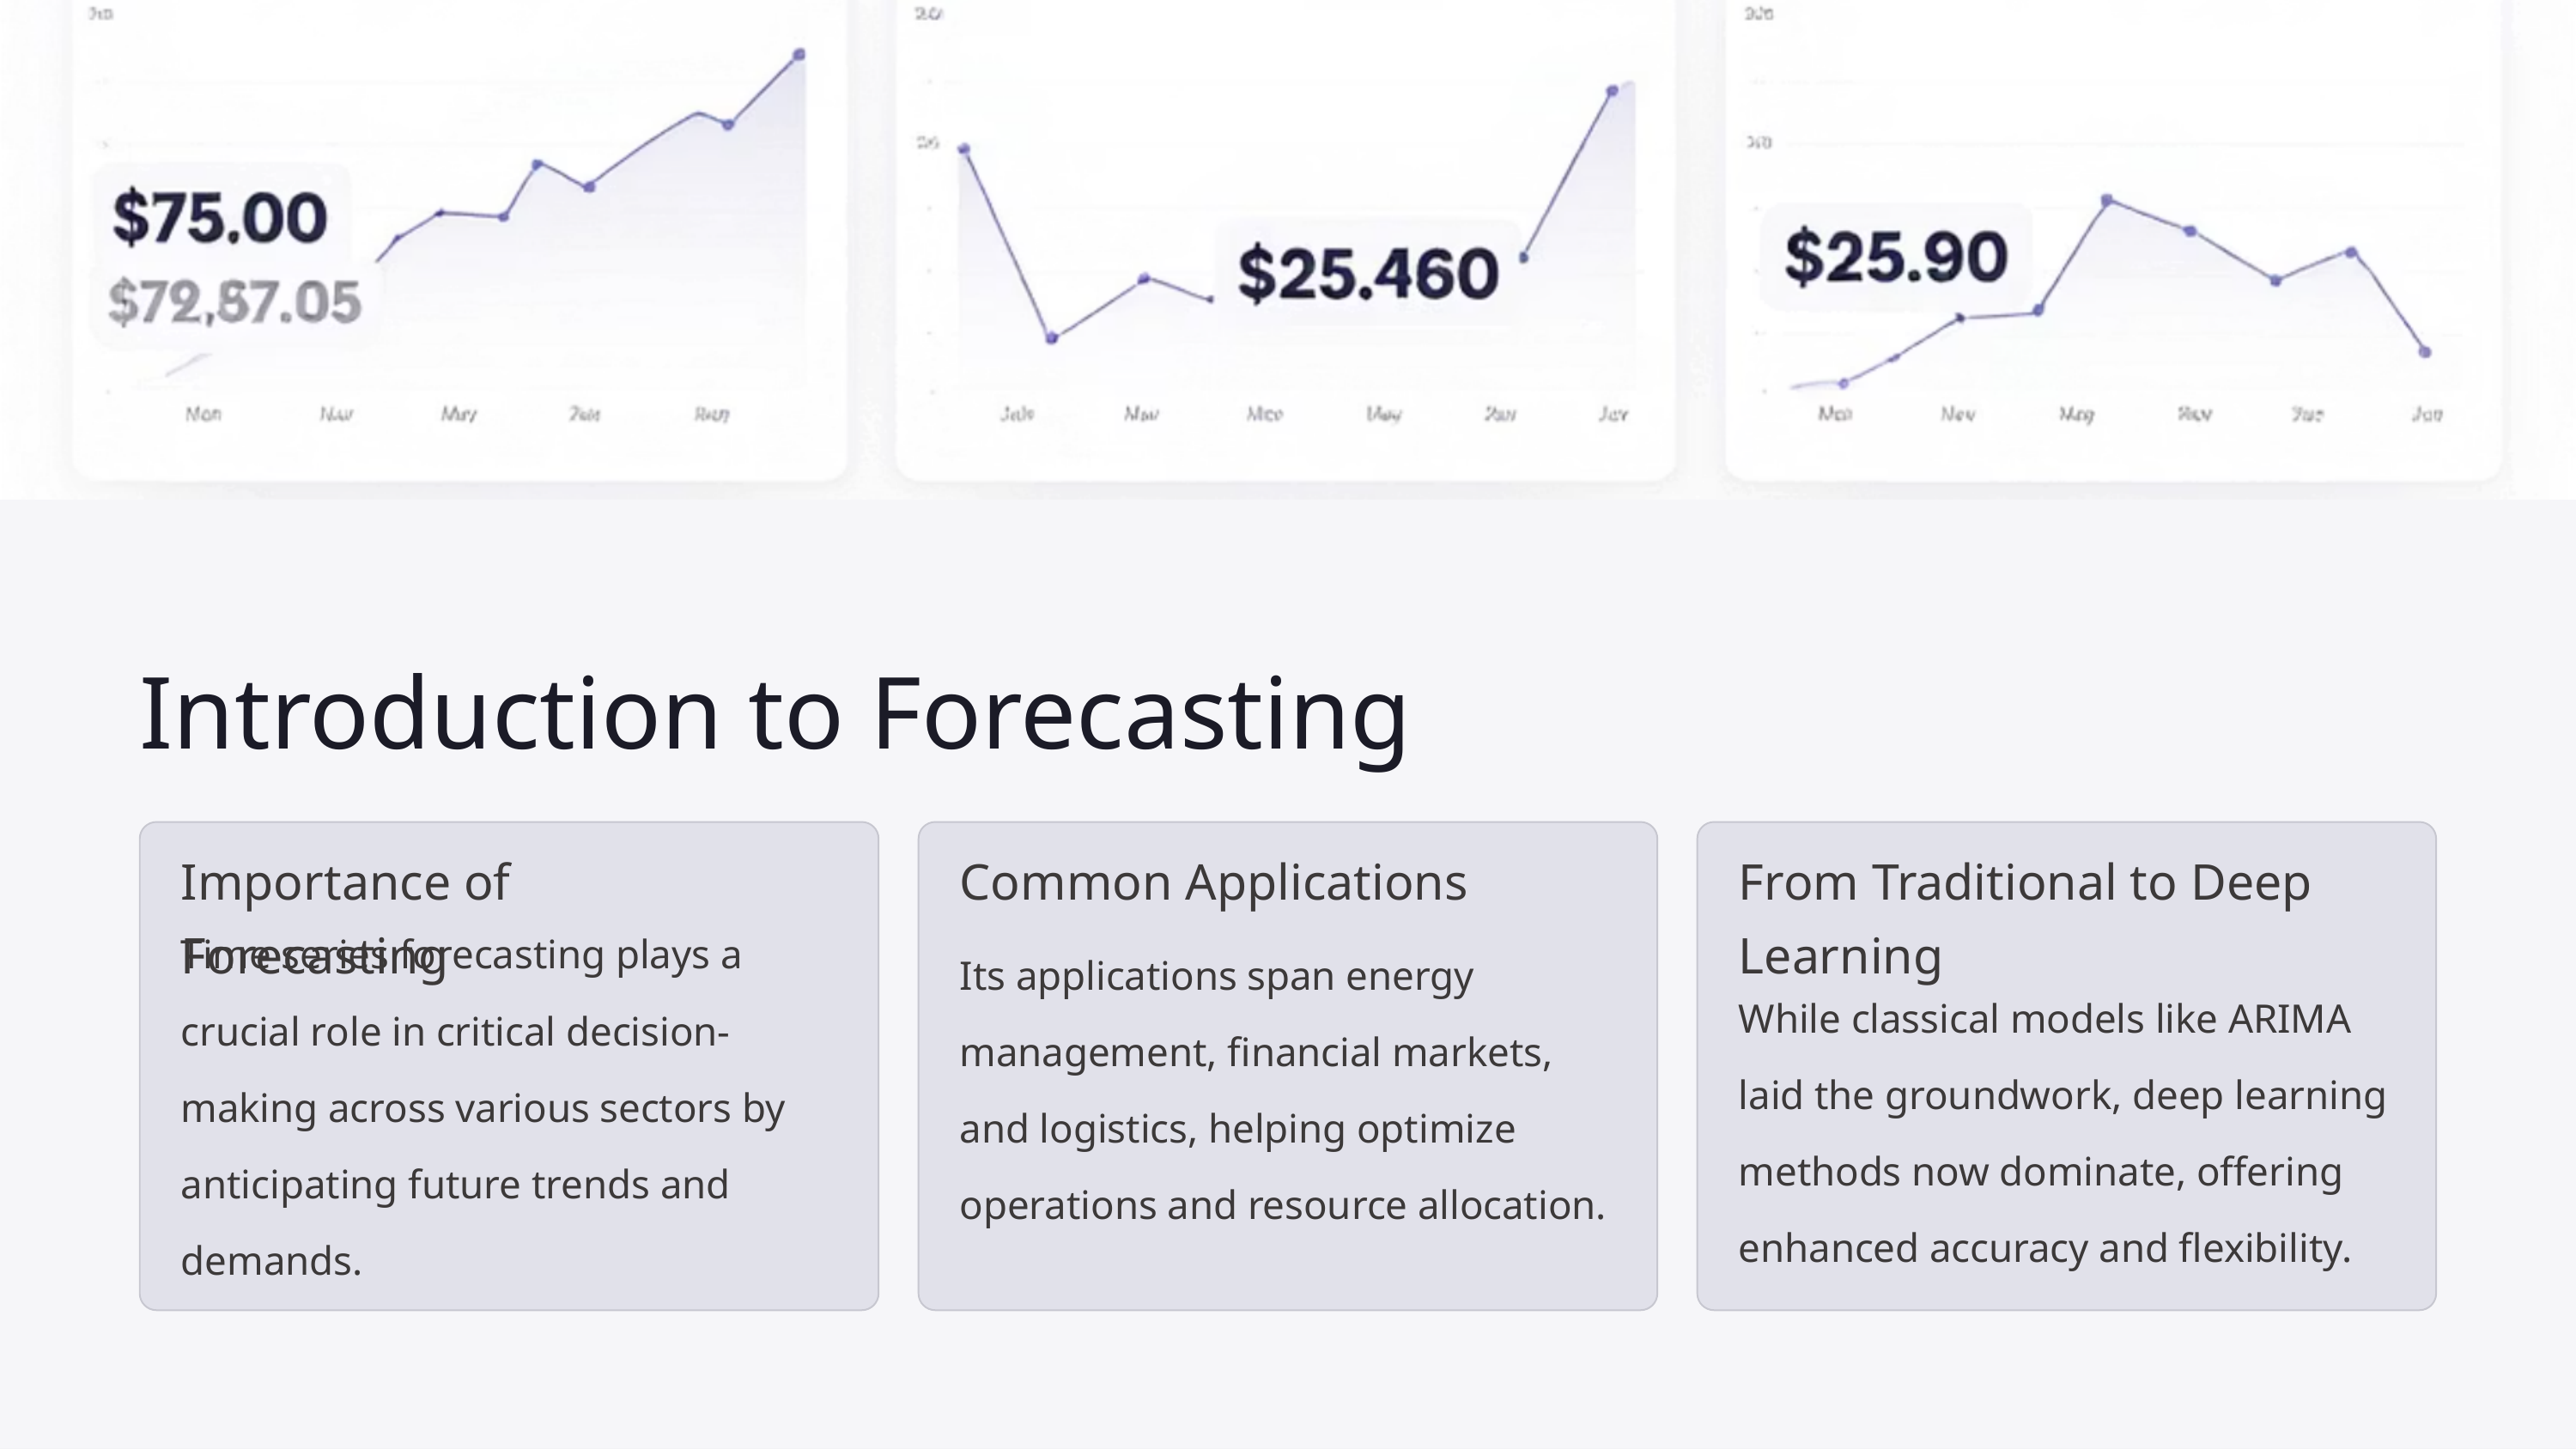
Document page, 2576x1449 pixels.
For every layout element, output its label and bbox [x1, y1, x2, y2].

text_box [1738, 981, 2396, 1238]
text_box [959, 937, 1617, 1194]
text_box [138, 821, 880, 1312]
text_box [180, 917, 838, 1238]
text_box [1696, 821, 2438, 1312]
text_box [139, 620, 1739, 762]
text_box [1738, 846, 2396, 972]
text_box [180, 846, 787, 909]
text_box [917, 821, 1659, 1312]
text_box [0, 0, 2576, 1449]
text_box [959, 846, 1471, 909]
